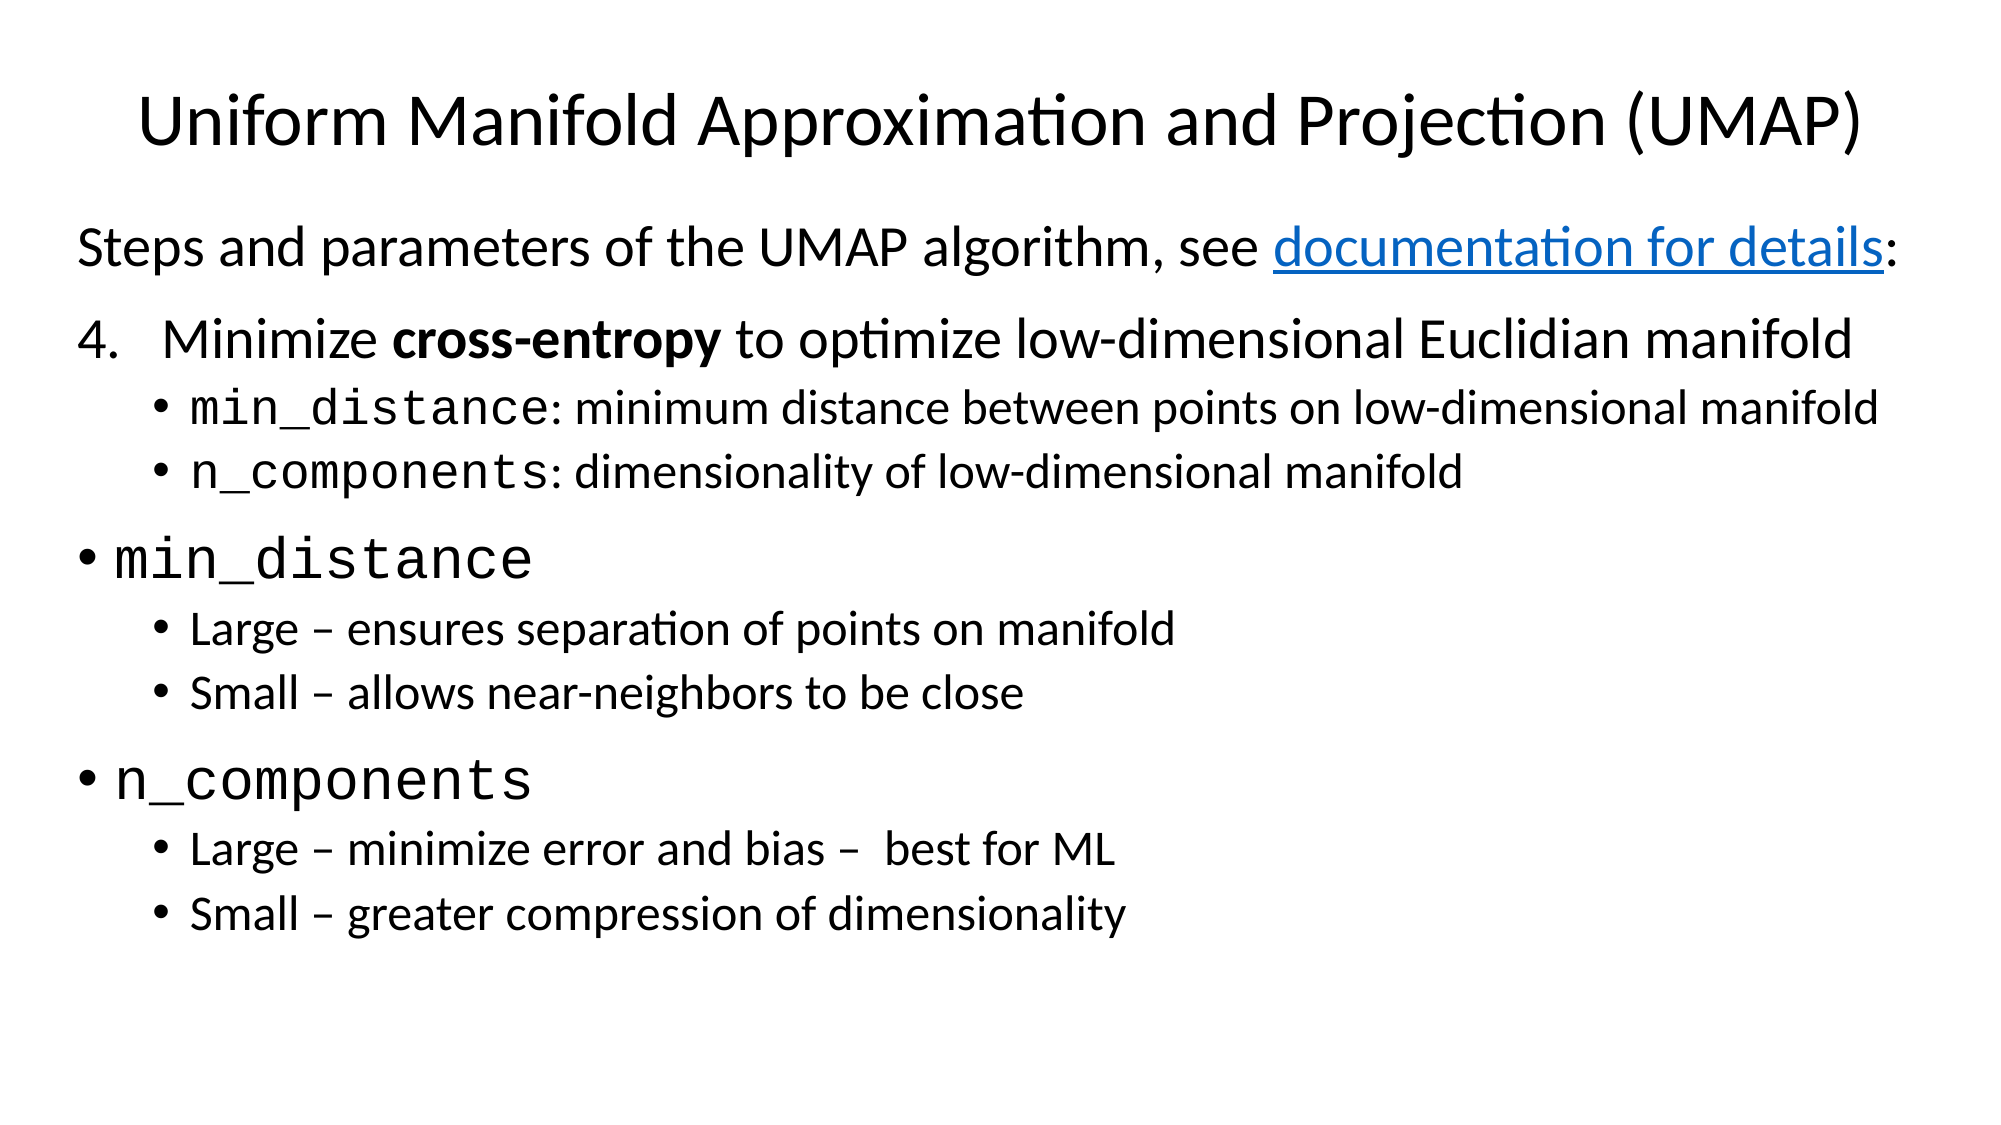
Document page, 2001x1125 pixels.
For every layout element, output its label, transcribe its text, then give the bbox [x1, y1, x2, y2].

title Uniform Manifold Approximation and Projection (UMAP) [122, 66, 1911, 176]
